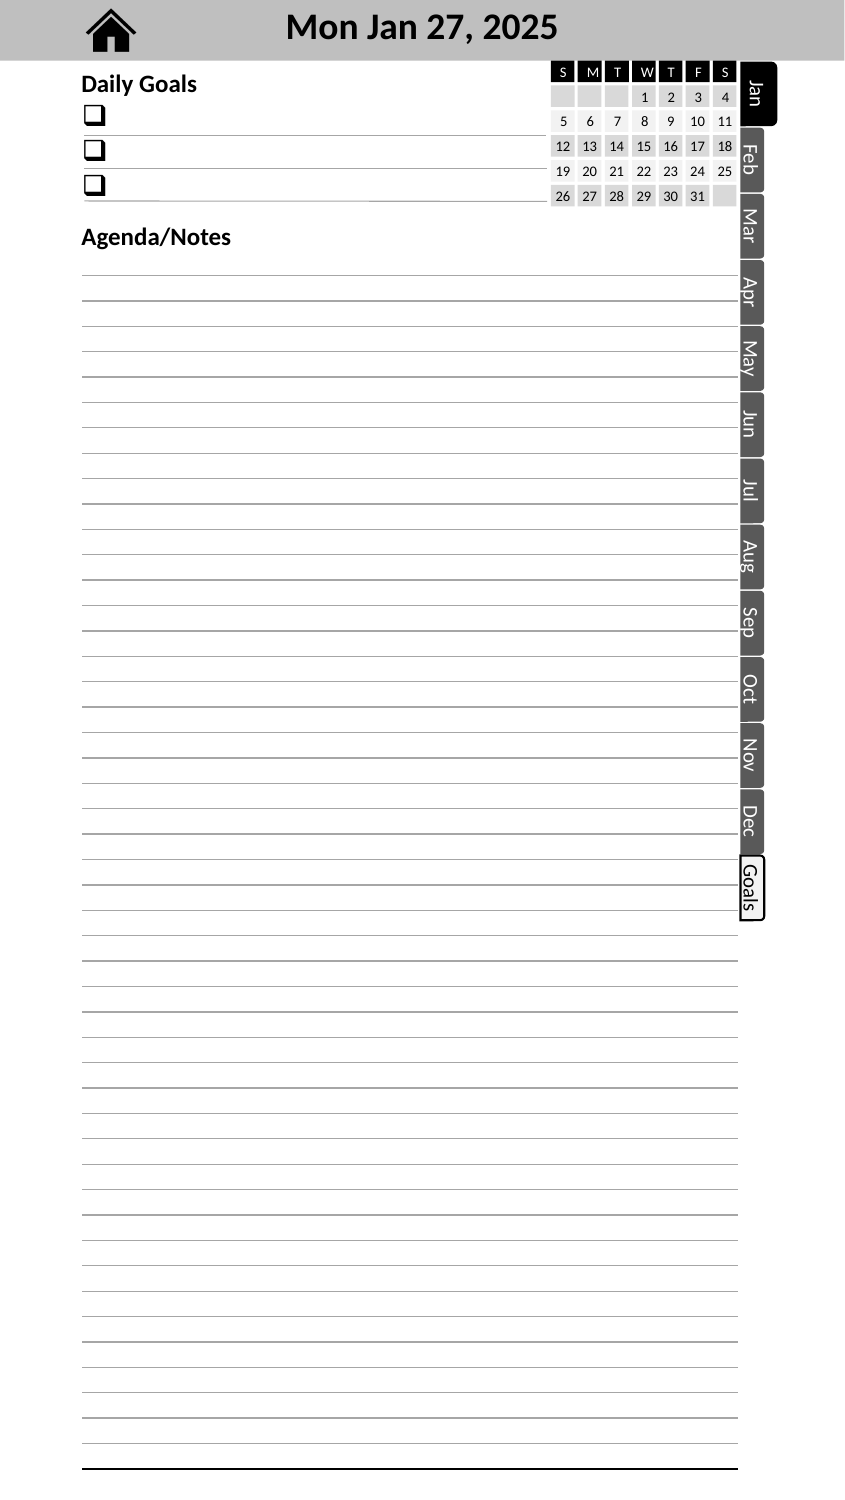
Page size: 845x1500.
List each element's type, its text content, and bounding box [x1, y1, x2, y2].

list Mon Jan 27, 2025 [190, 0, 655, 61]
picture [82, 1, 140, 59]
